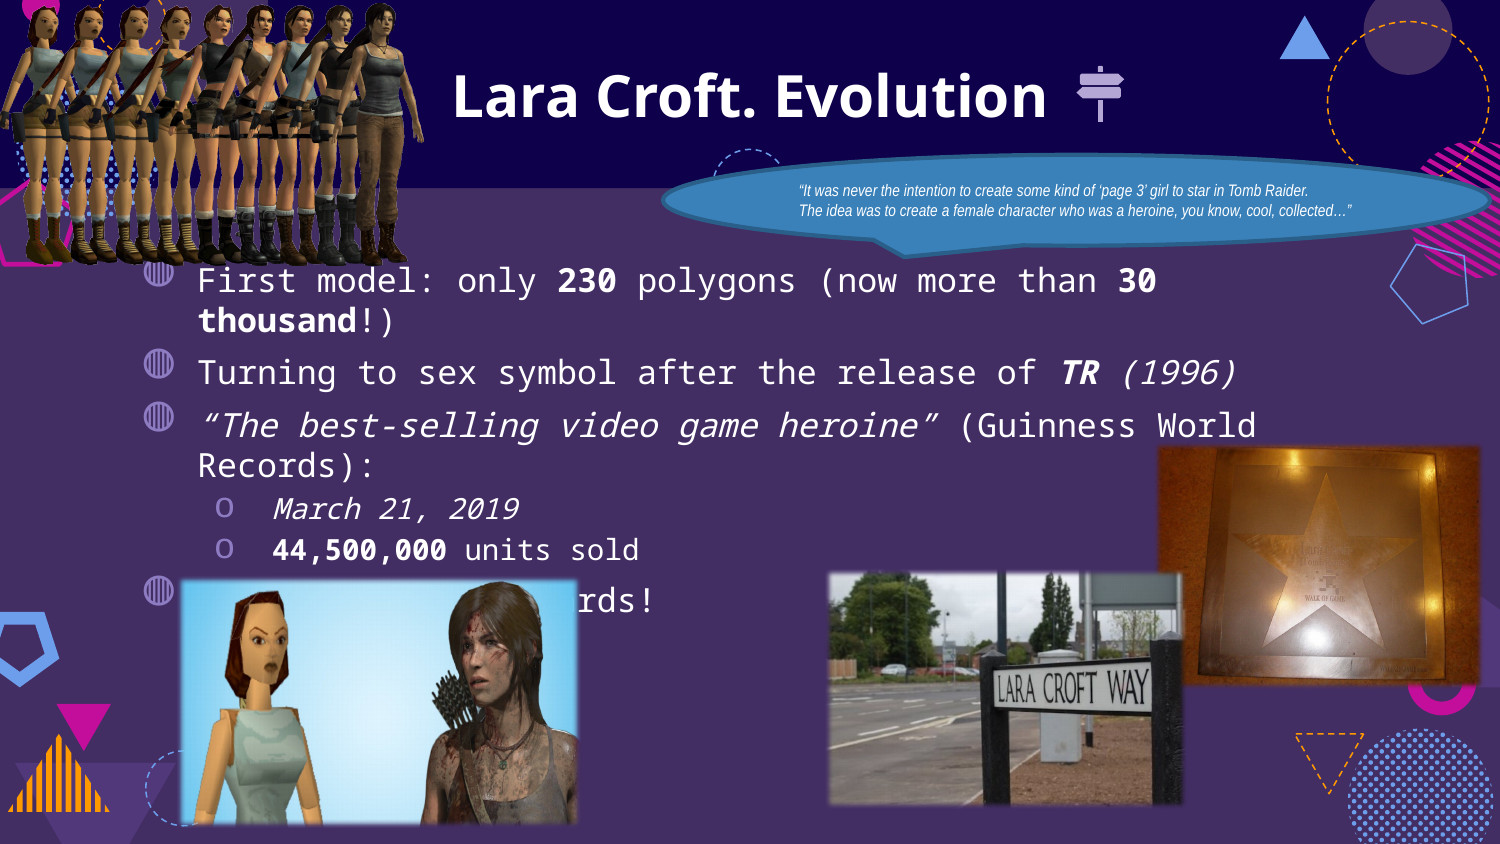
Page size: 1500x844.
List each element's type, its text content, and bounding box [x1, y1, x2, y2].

picture [176, 575, 582, 829]
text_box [1076, 65, 1125, 123]
list First model: only 230 polygons (now more than 30 thousand!) Turning to sex symbol after the release of TR (1996) “The best-selling video game heroine” (Guinness World Records): March 21, 2019 44,500,000 units sold …and many other awards! [107, 244, 1308, 597]
text_box “It was never the intention to create some kind of ‘page 3’ girl to star in Tomb Raider. The idea was to create a female character who was a heroine, you know, cool, collected…” [660, 152, 1493, 260]
picture [0, 3, 424, 266]
title Lara Croft. Evolution [335, 0, 1165, 189]
picture [824, 440, 1485, 810]
